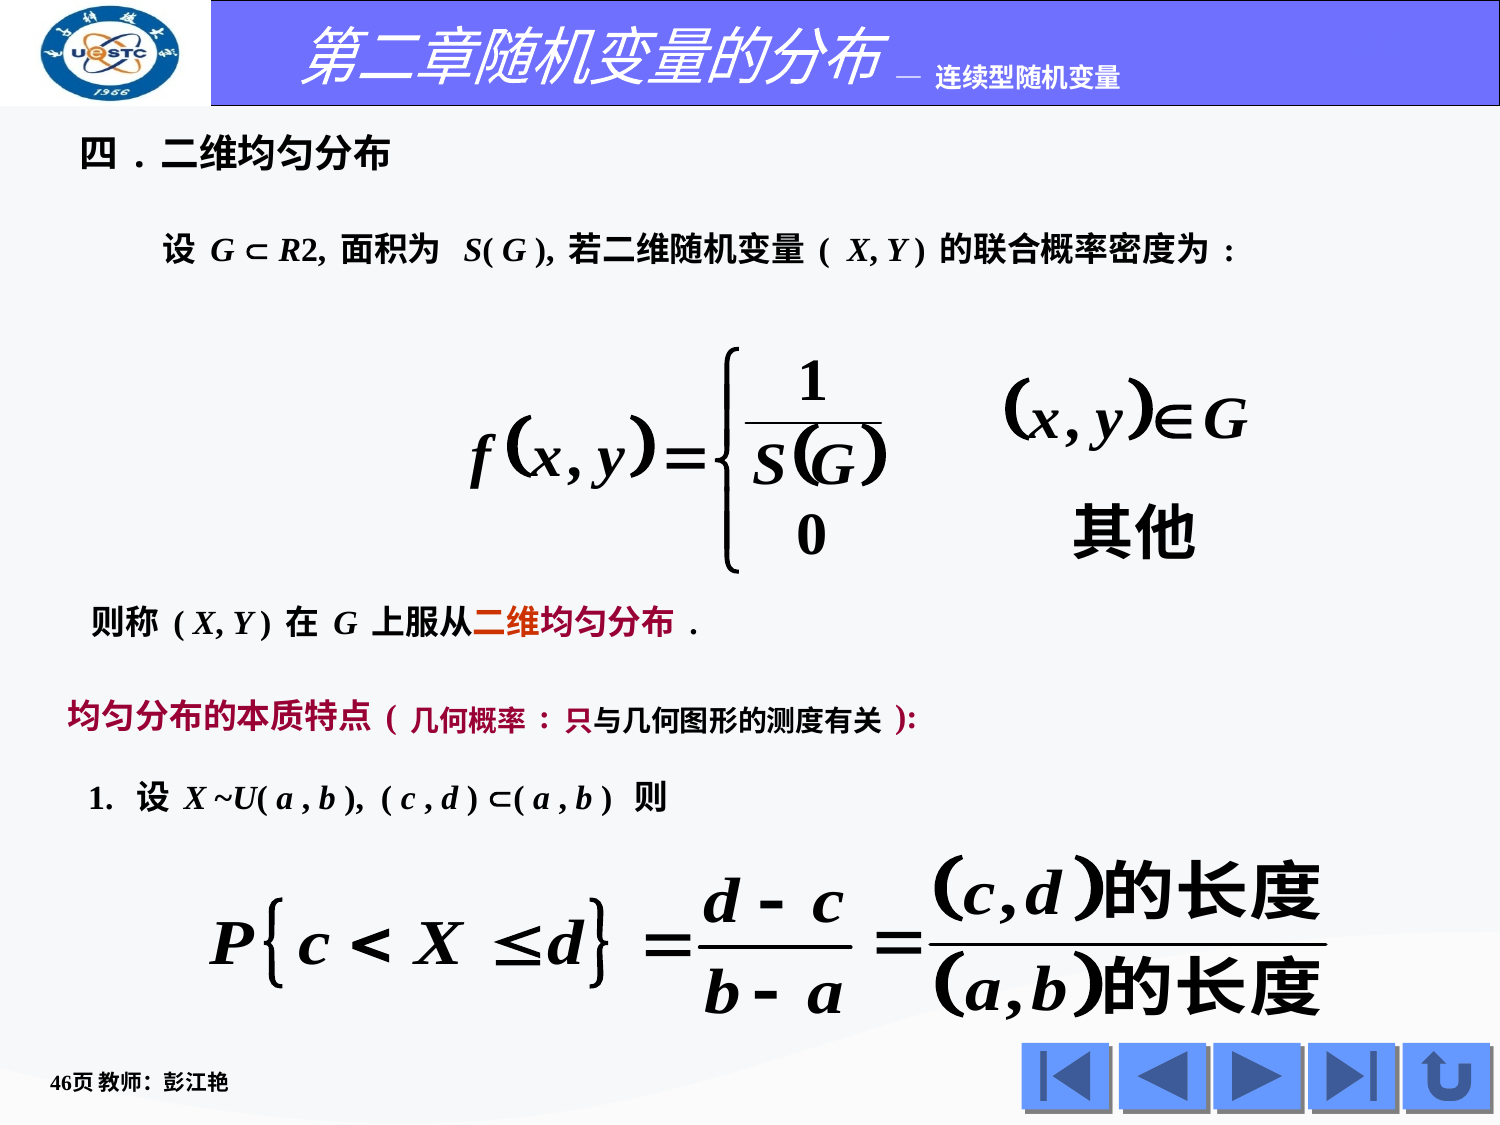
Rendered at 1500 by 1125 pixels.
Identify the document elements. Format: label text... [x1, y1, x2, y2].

text_box 四.二维均匀分布 [64, 112, 603, 208]
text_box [858, 843, 1341, 1048]
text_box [194, 857, 853, 1029]
text_box 均匀分布的本质特点(几何概率:只与几何图形的测度有关): [53, 680, 1436, 766]
picture [0, 0, 211, 106]
text_box 1. 设X ~U( a , b ), ( c , d ) ( a , b ) 则 [64, 760, 1117, 846]
text_box 设G  R2,面积为 S( G ),若二维随机变量( X, Y )的联合概率密度为: [87, 199, 1436, 299]
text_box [430, 335, 1265, 587]
text_box 则称( X, Y )在G上服从二维均匀分布. [77, 586, 1129, 671]
